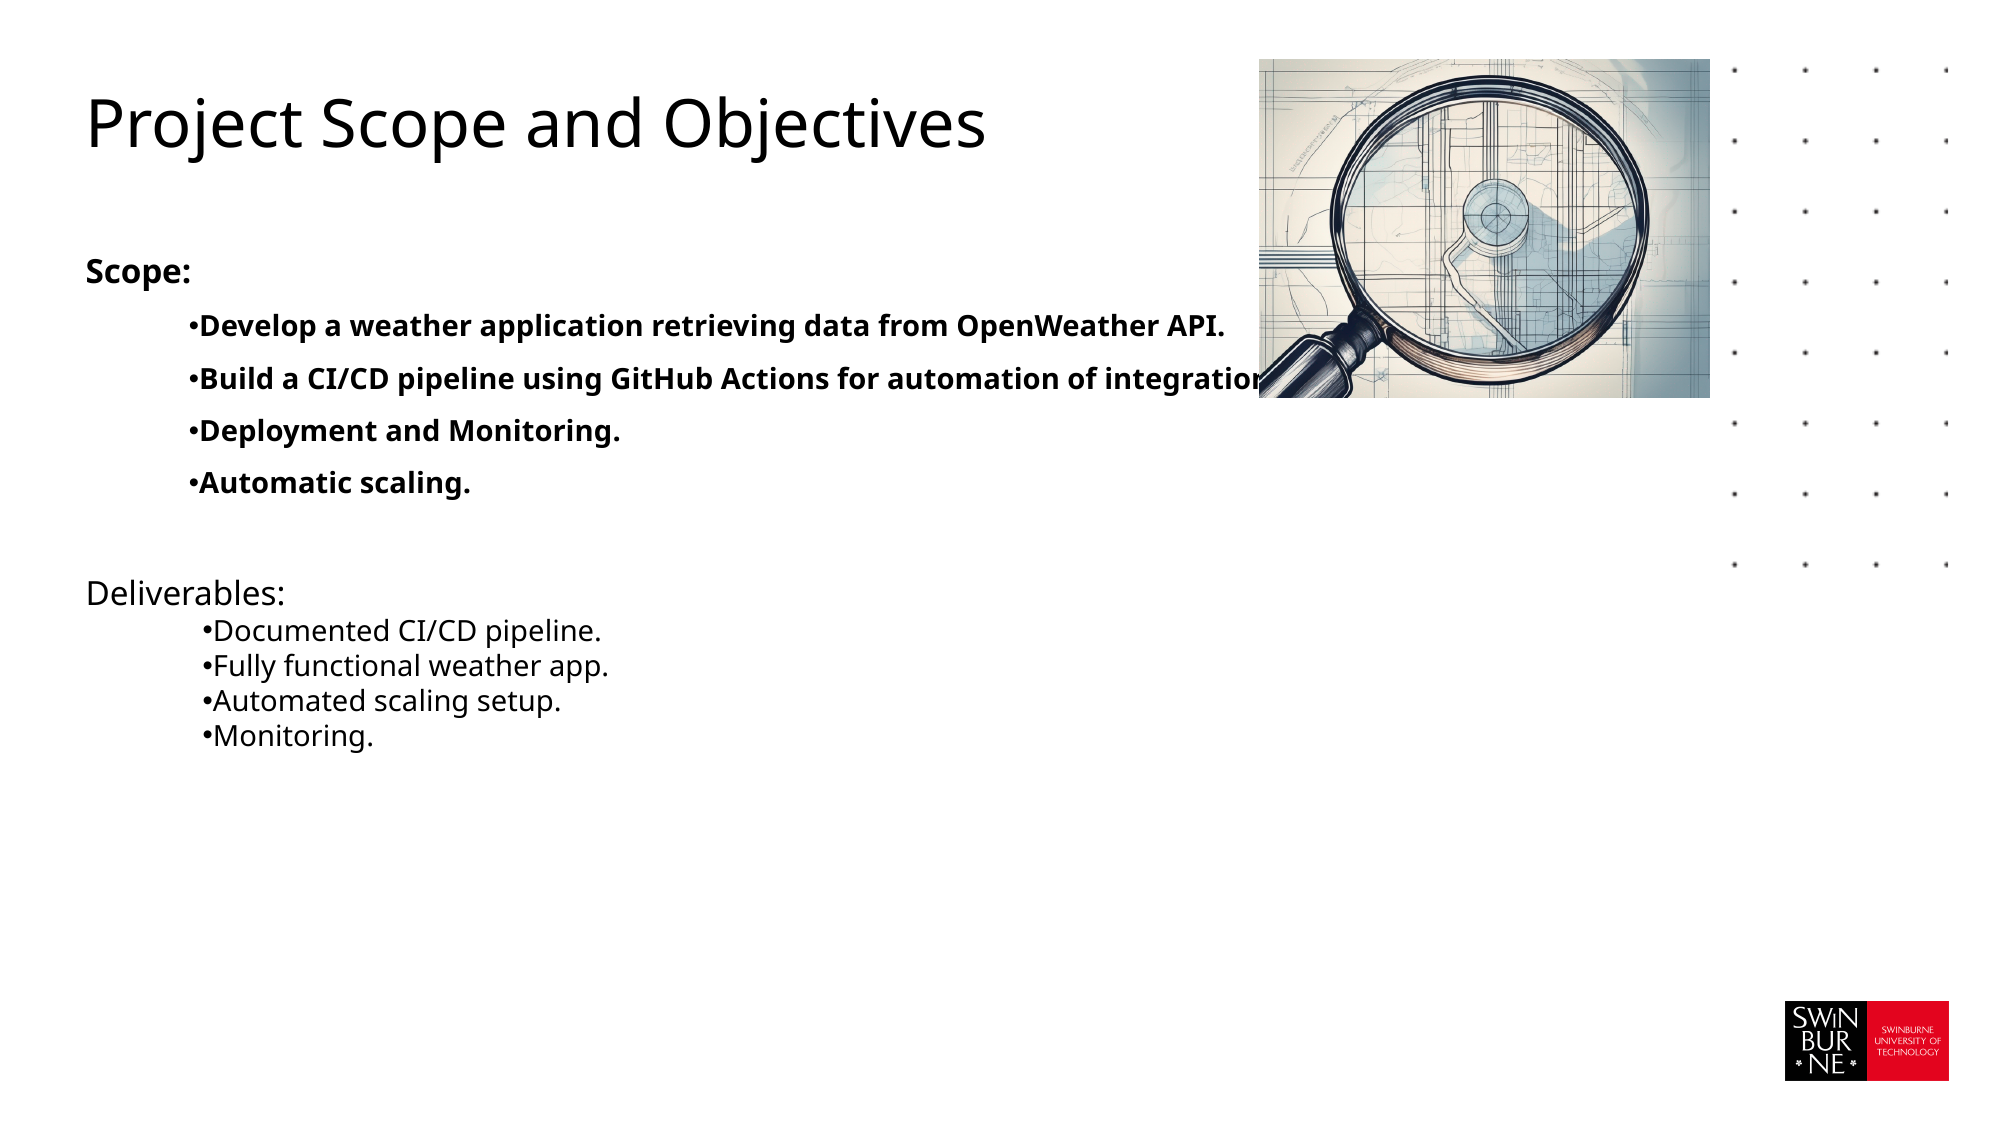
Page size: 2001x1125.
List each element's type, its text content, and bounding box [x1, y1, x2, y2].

picture [1259, 59, 1710, 398]
list Scope: Develop a weather application retrieving data from OpenWeather API. Build a CI/CD pipeline using GitHub Actions for automation of integration. Deployment and Monitoring. Automatic scaling. [70, 247, 1660, 549]
title Project Scope and Objectives [70, 73, 1259, 170]
subtitle Deliverables: Documented CI/CD pipeline. Fully functional weather app. Automated scaling setup. Monitoring. [70, 564, 1660, 1125]
picture [1785, 1001, 1949, 1081]
